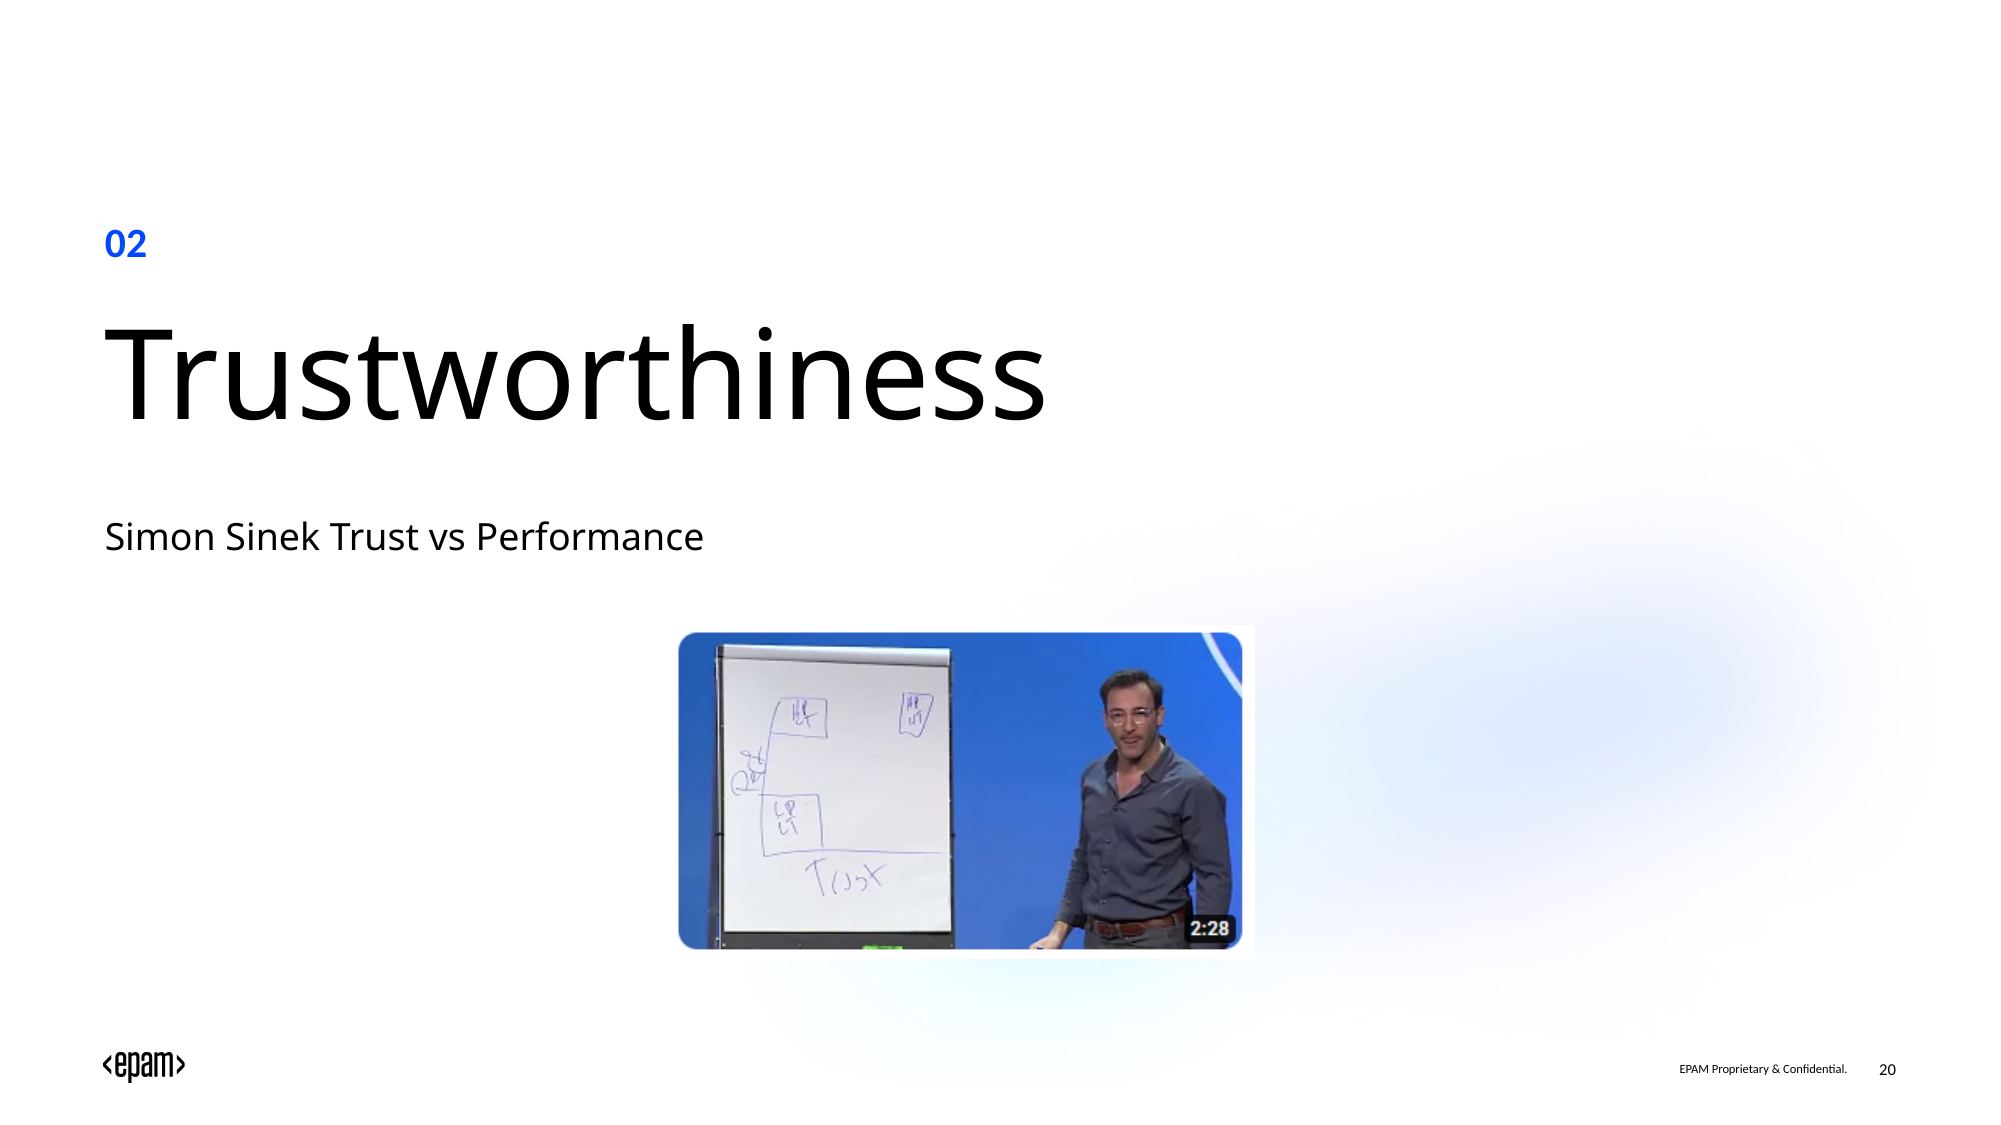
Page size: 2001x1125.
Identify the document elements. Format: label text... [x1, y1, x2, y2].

text_box Trustworthiness [104, 294, 1821, 446]
text_box 02 [104, 215, 187, 267]
picture [0, 0, 2000, 1125]
text_box Simon Sinek Trust vs Performance [104, 512, 857, 559]
